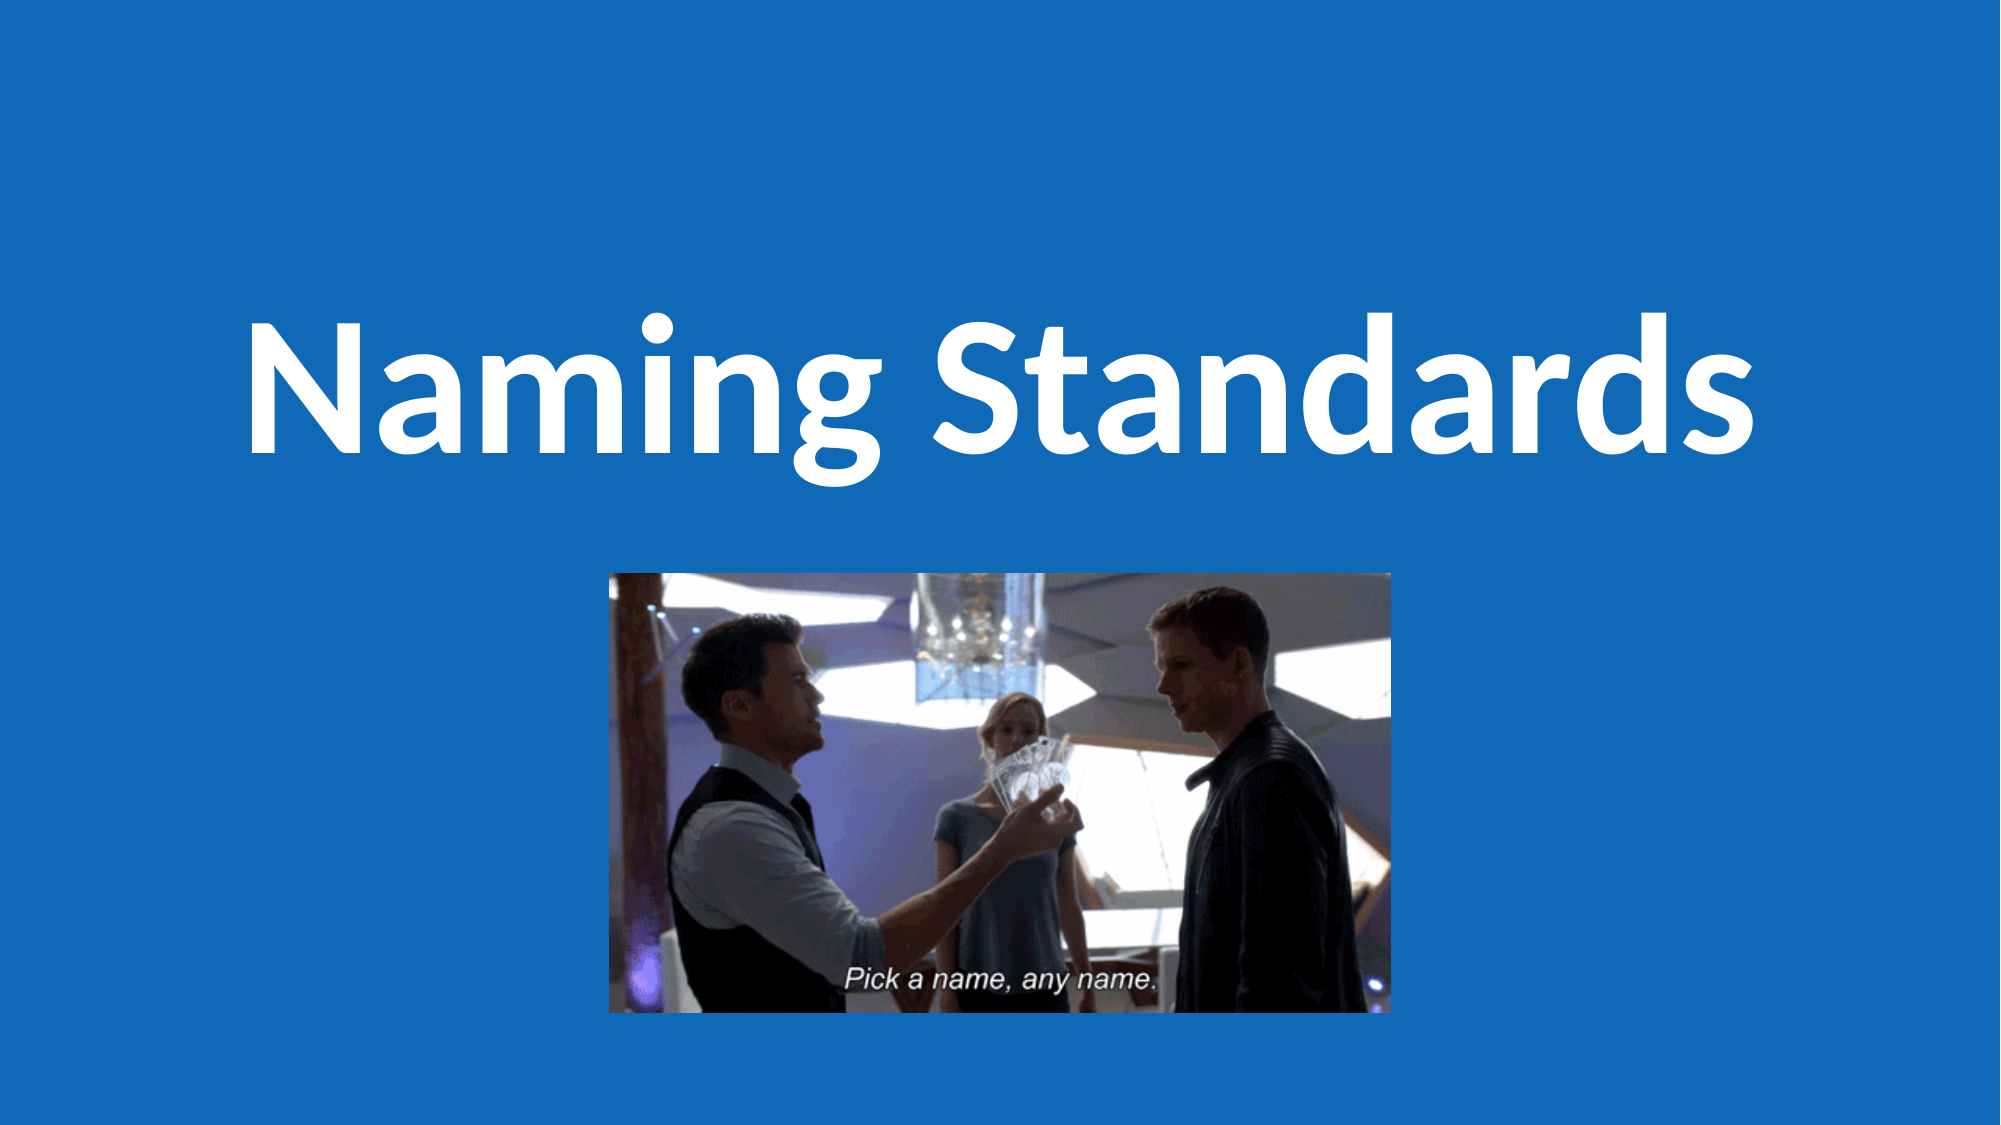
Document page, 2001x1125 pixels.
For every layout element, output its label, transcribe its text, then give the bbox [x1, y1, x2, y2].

picture [609, 573, 1391, 1014]
title Naming Standards [0, 53, 2000, 505]
